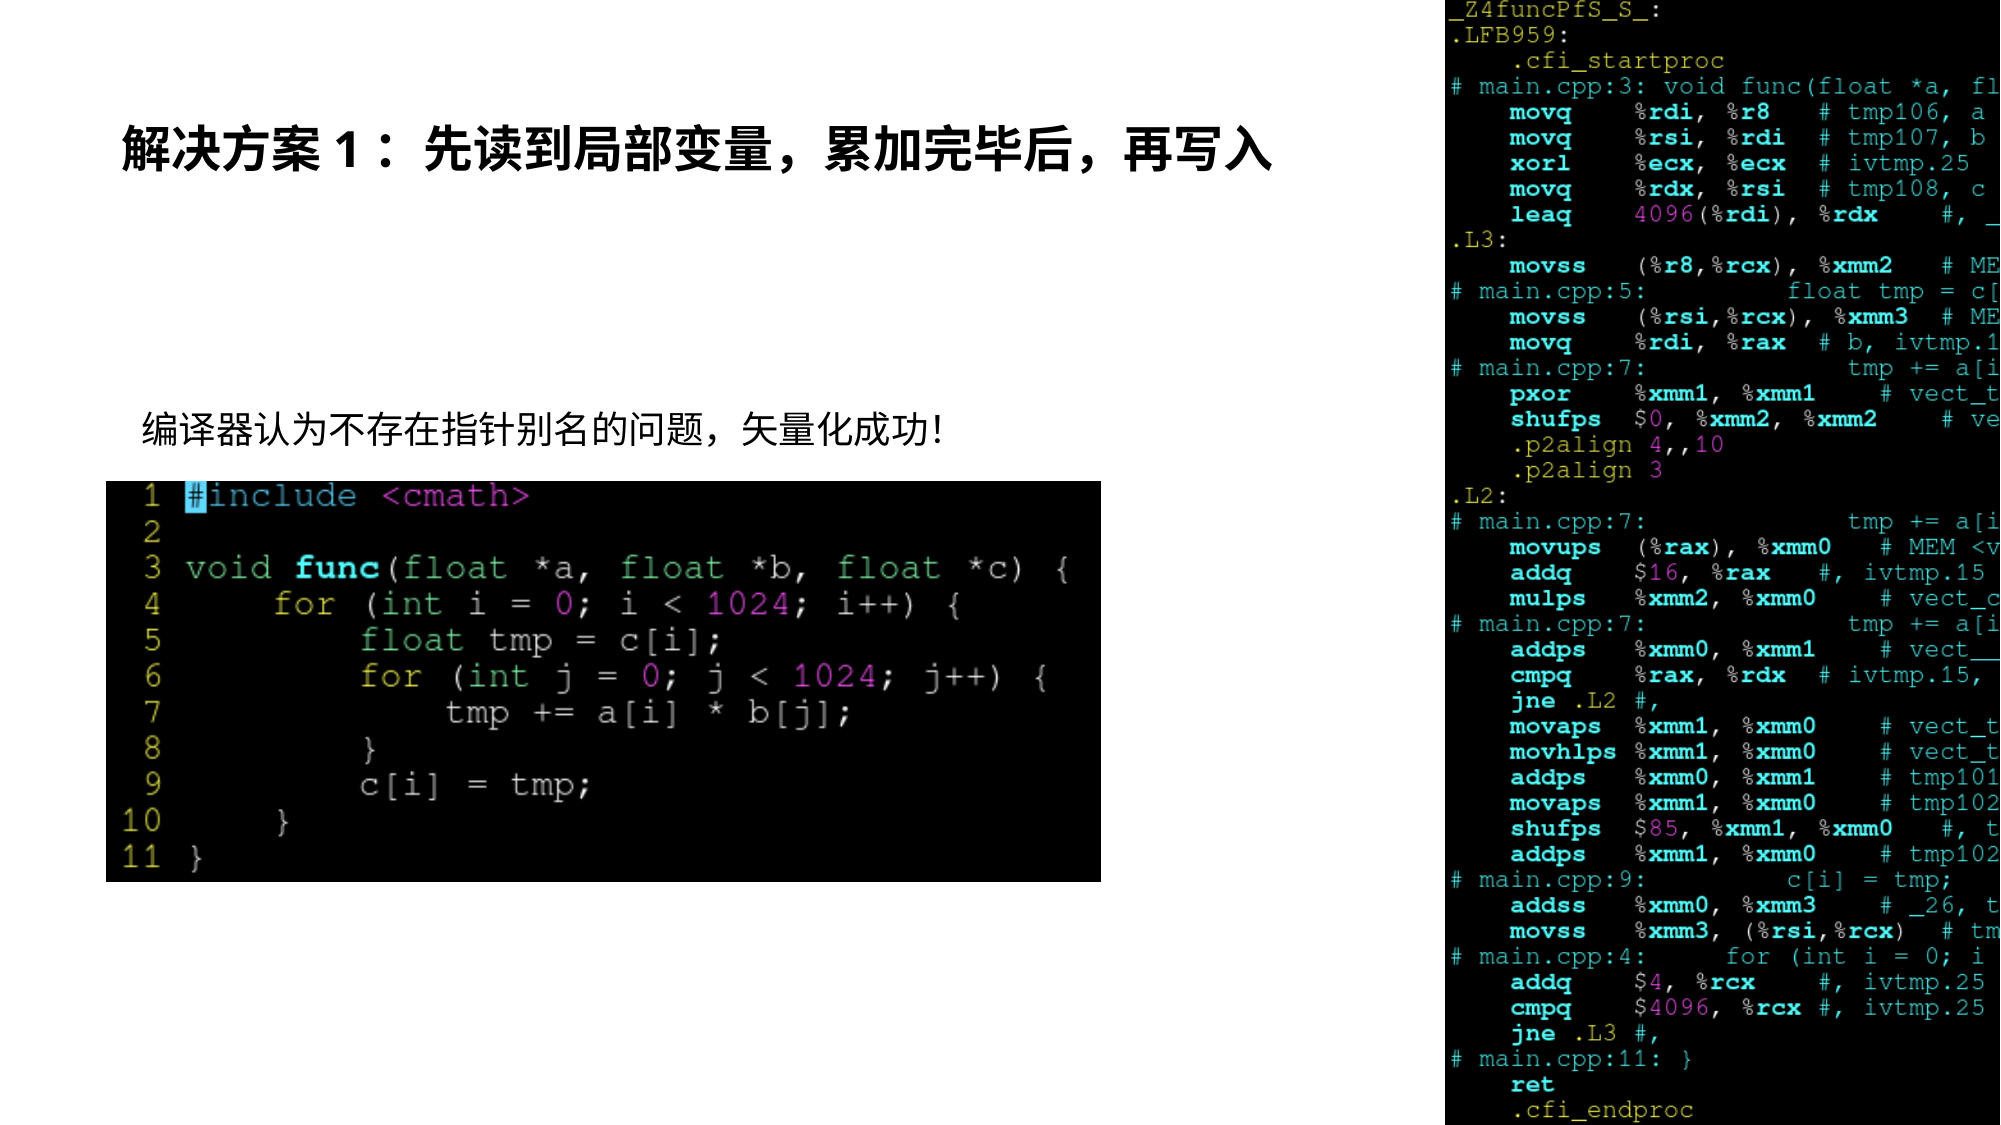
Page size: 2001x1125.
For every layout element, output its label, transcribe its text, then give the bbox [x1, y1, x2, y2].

text_box 编译器认为不存在指针别名的问题，矢量化成功！ [126, 398, 1082, 458]
title 解决方案1：先读到局部变量，累加完毕后，再写入 [106, 42, 1445, 260]
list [106, 481, 1101, 883]
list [1445, 0, 2000, 1125]
